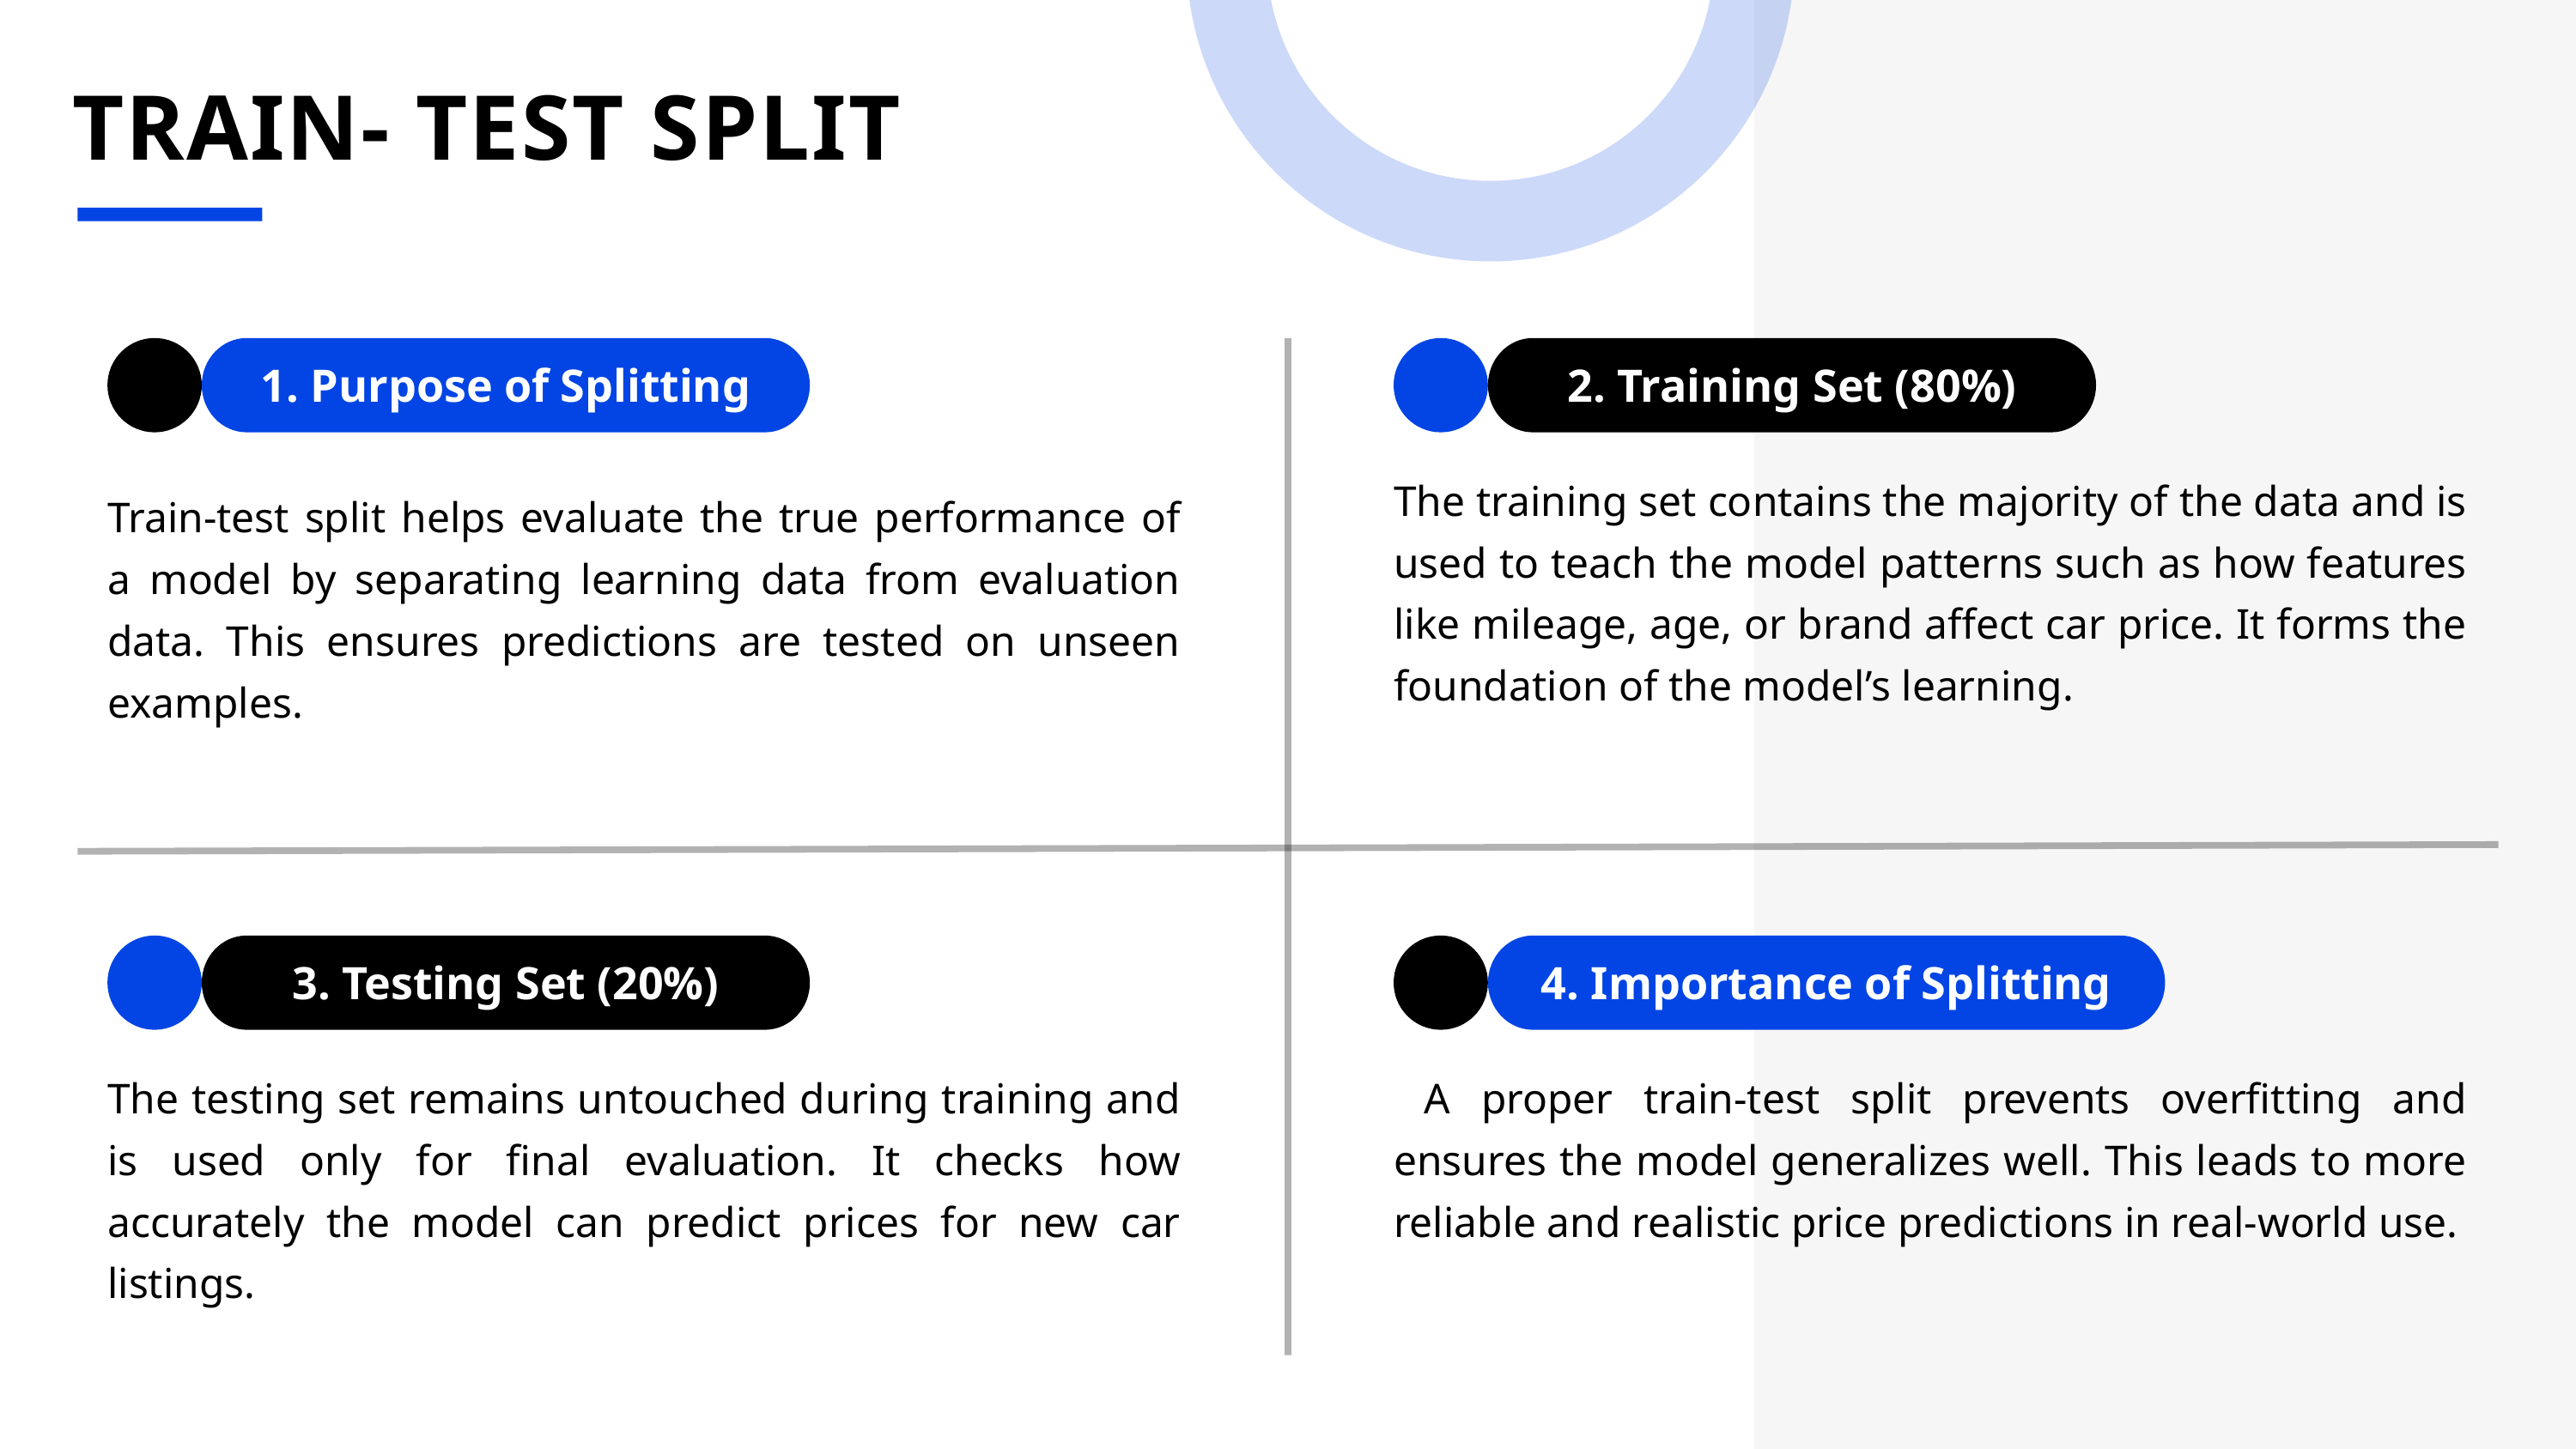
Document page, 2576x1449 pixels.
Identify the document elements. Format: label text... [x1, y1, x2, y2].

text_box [1393, 935, 1489, 1030]
text_box The testing set remains untouched during training and is used only for final evaluation. It checks how accurately the model can predict prices for new car listings. [107, 1059, 1182, 1369]
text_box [1226, 0, 1755, 221]
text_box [1753, 0, 2576, 1449]
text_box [203, 337, 811, 433]
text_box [1393, 337, 1489, 433]
text_box TRAIN- TEST SPLIT [72, 52, 1222, 178]
text_box The training set contains the majority of the data and is used to teach the model patterns such as how features like mileage, age, or brand affect car price. It forms the foundation of the model’s learning. [1394, 462, 1749, 710]
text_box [106, 935, 203, 1030]
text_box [1489, 337, 2097, 433]
text_box A proper train-test split prevents overfitting and ensures the model generalizes well. This leads to more reliable and realistic price predictions in real-world use. [1394, 1059, 1749, 1246]
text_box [203, 935, 811, 1030]
text_box Train-test split helps evaluate the true performance of a model by separating learning data from evaluation data. This ensures predictions are tested on unseen examples. [107, 479, 1182, 726]
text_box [1489, 935, 2166, 1030]
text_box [106, 337, 203, 433]
